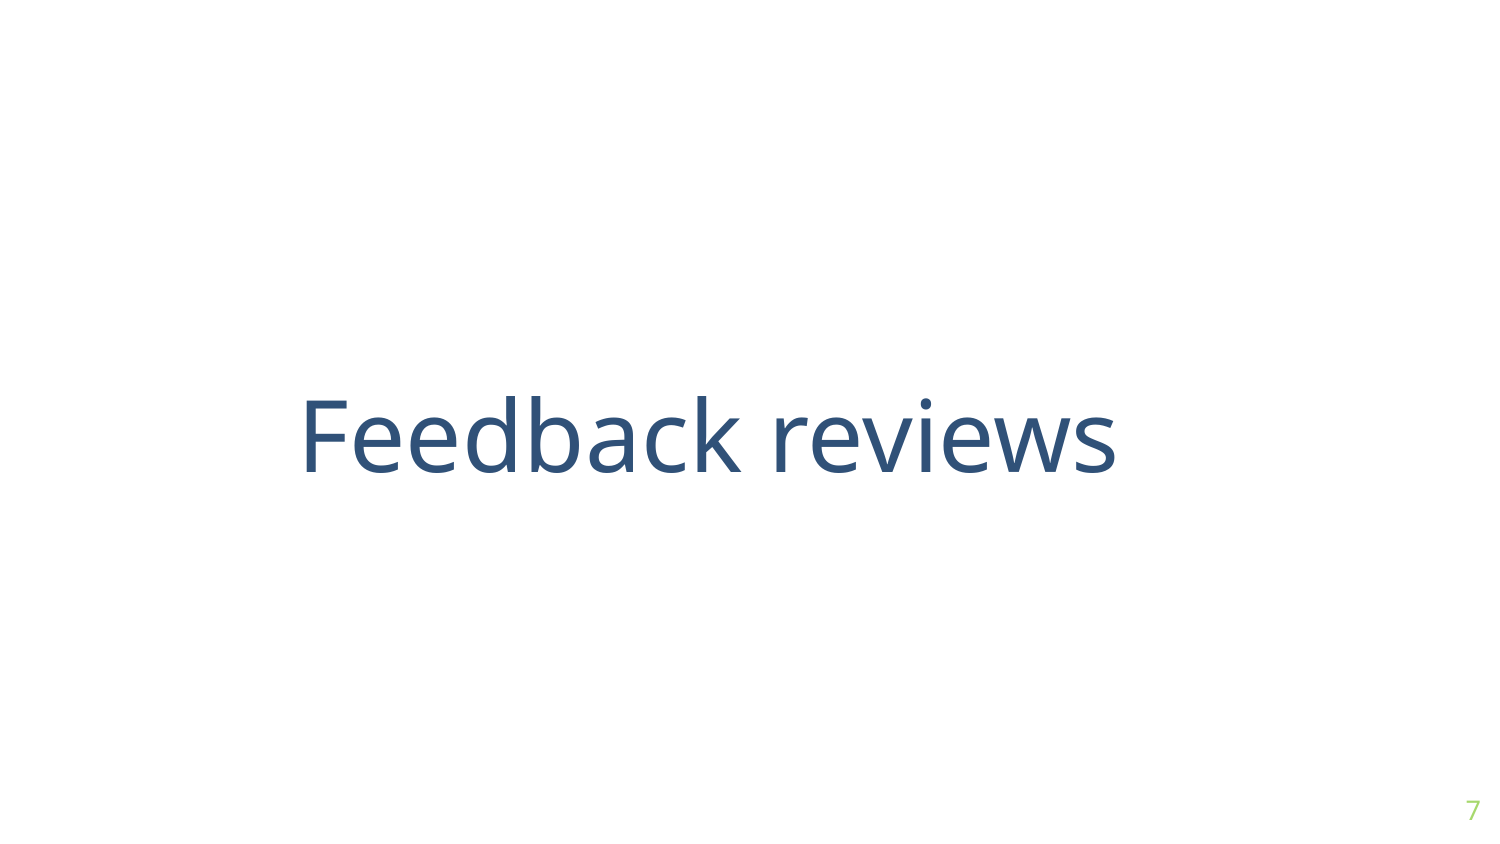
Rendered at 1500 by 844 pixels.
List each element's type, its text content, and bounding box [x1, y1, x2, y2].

slide_number 7 [1391, 779, 1482, 844]
text_box Feedback reviews [297, 351, 1331, 493]
